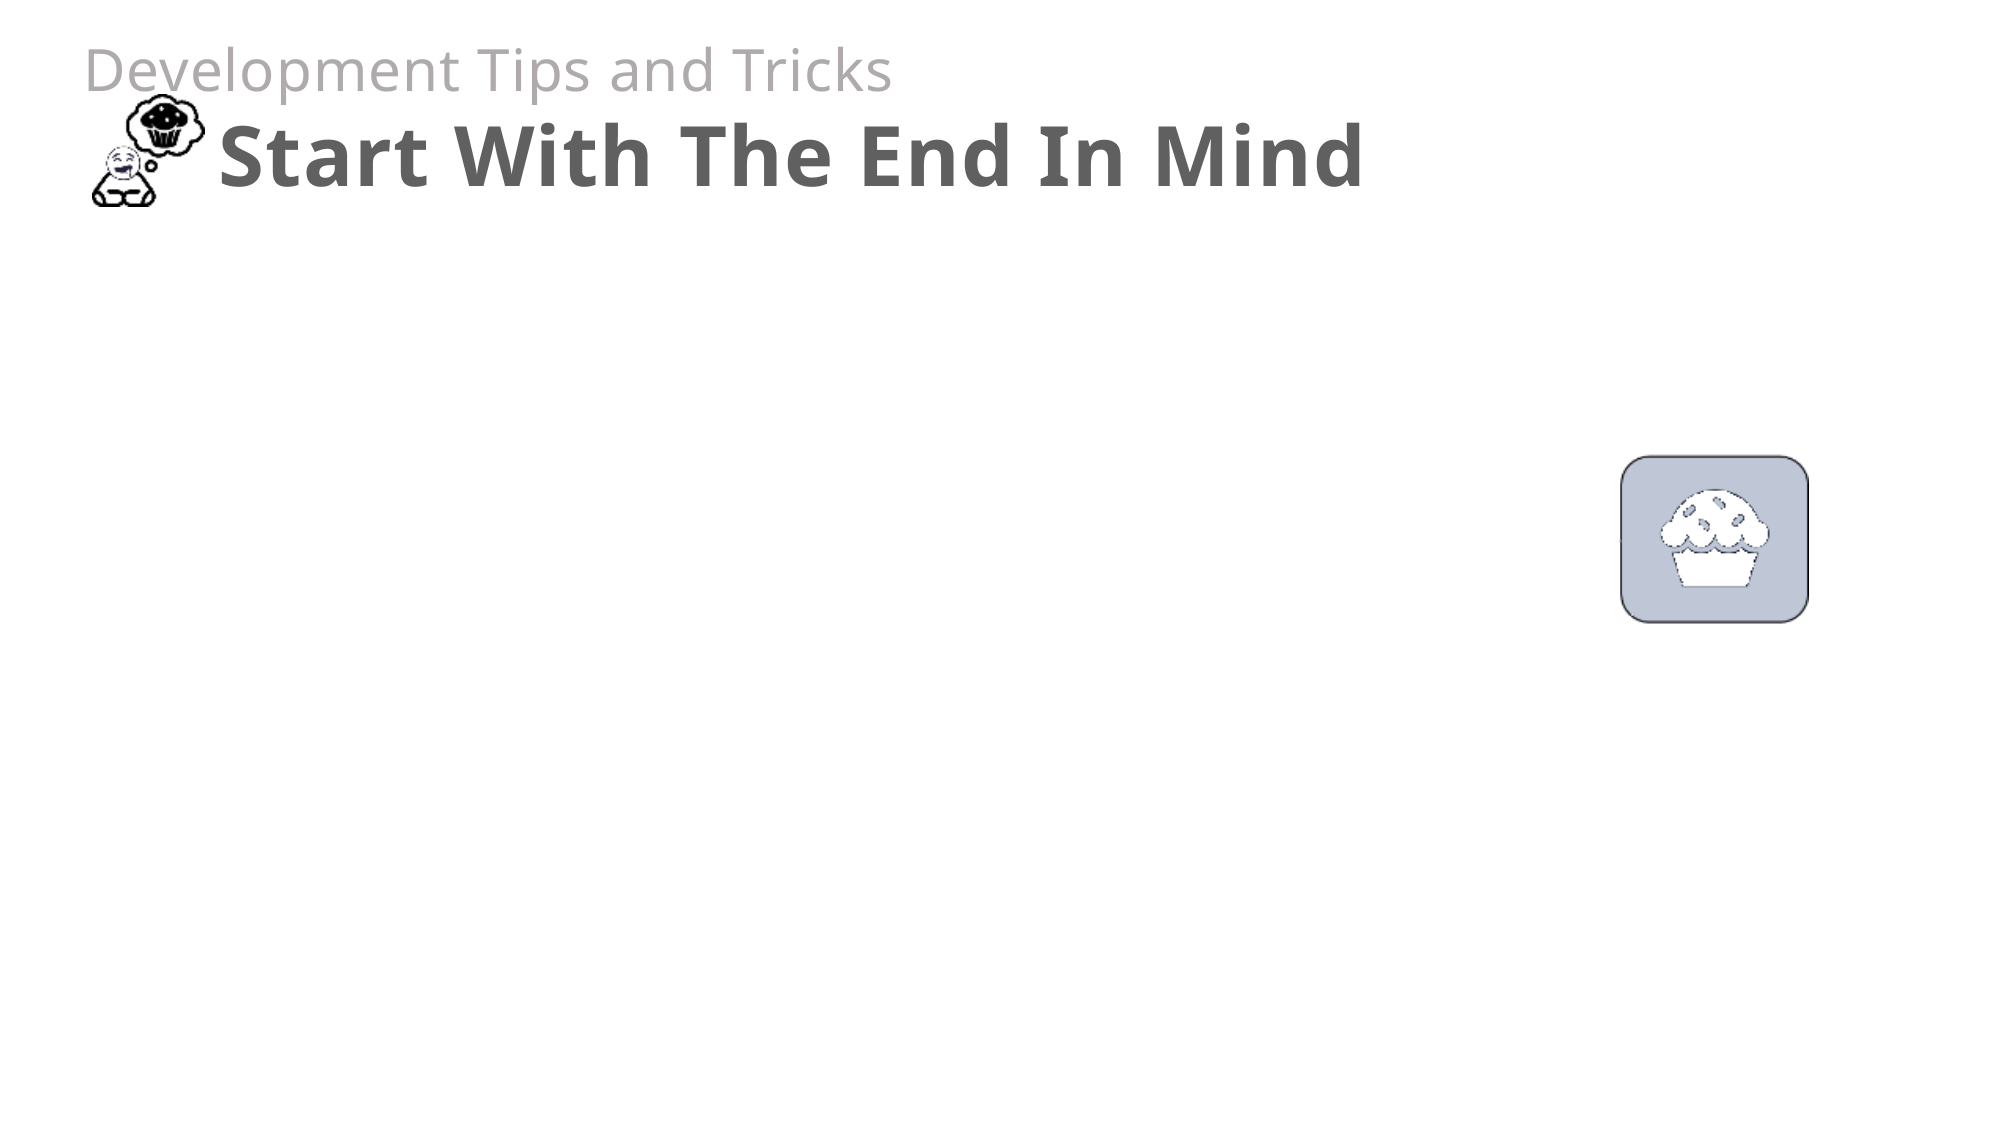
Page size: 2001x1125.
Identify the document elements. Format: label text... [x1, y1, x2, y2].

picture [92, 94, 205, 207]
text_box Development Tips and Tricks Start With The End In Mind [19, 21, 1981, 211]
picture [1619, 355, 1809, 864]
